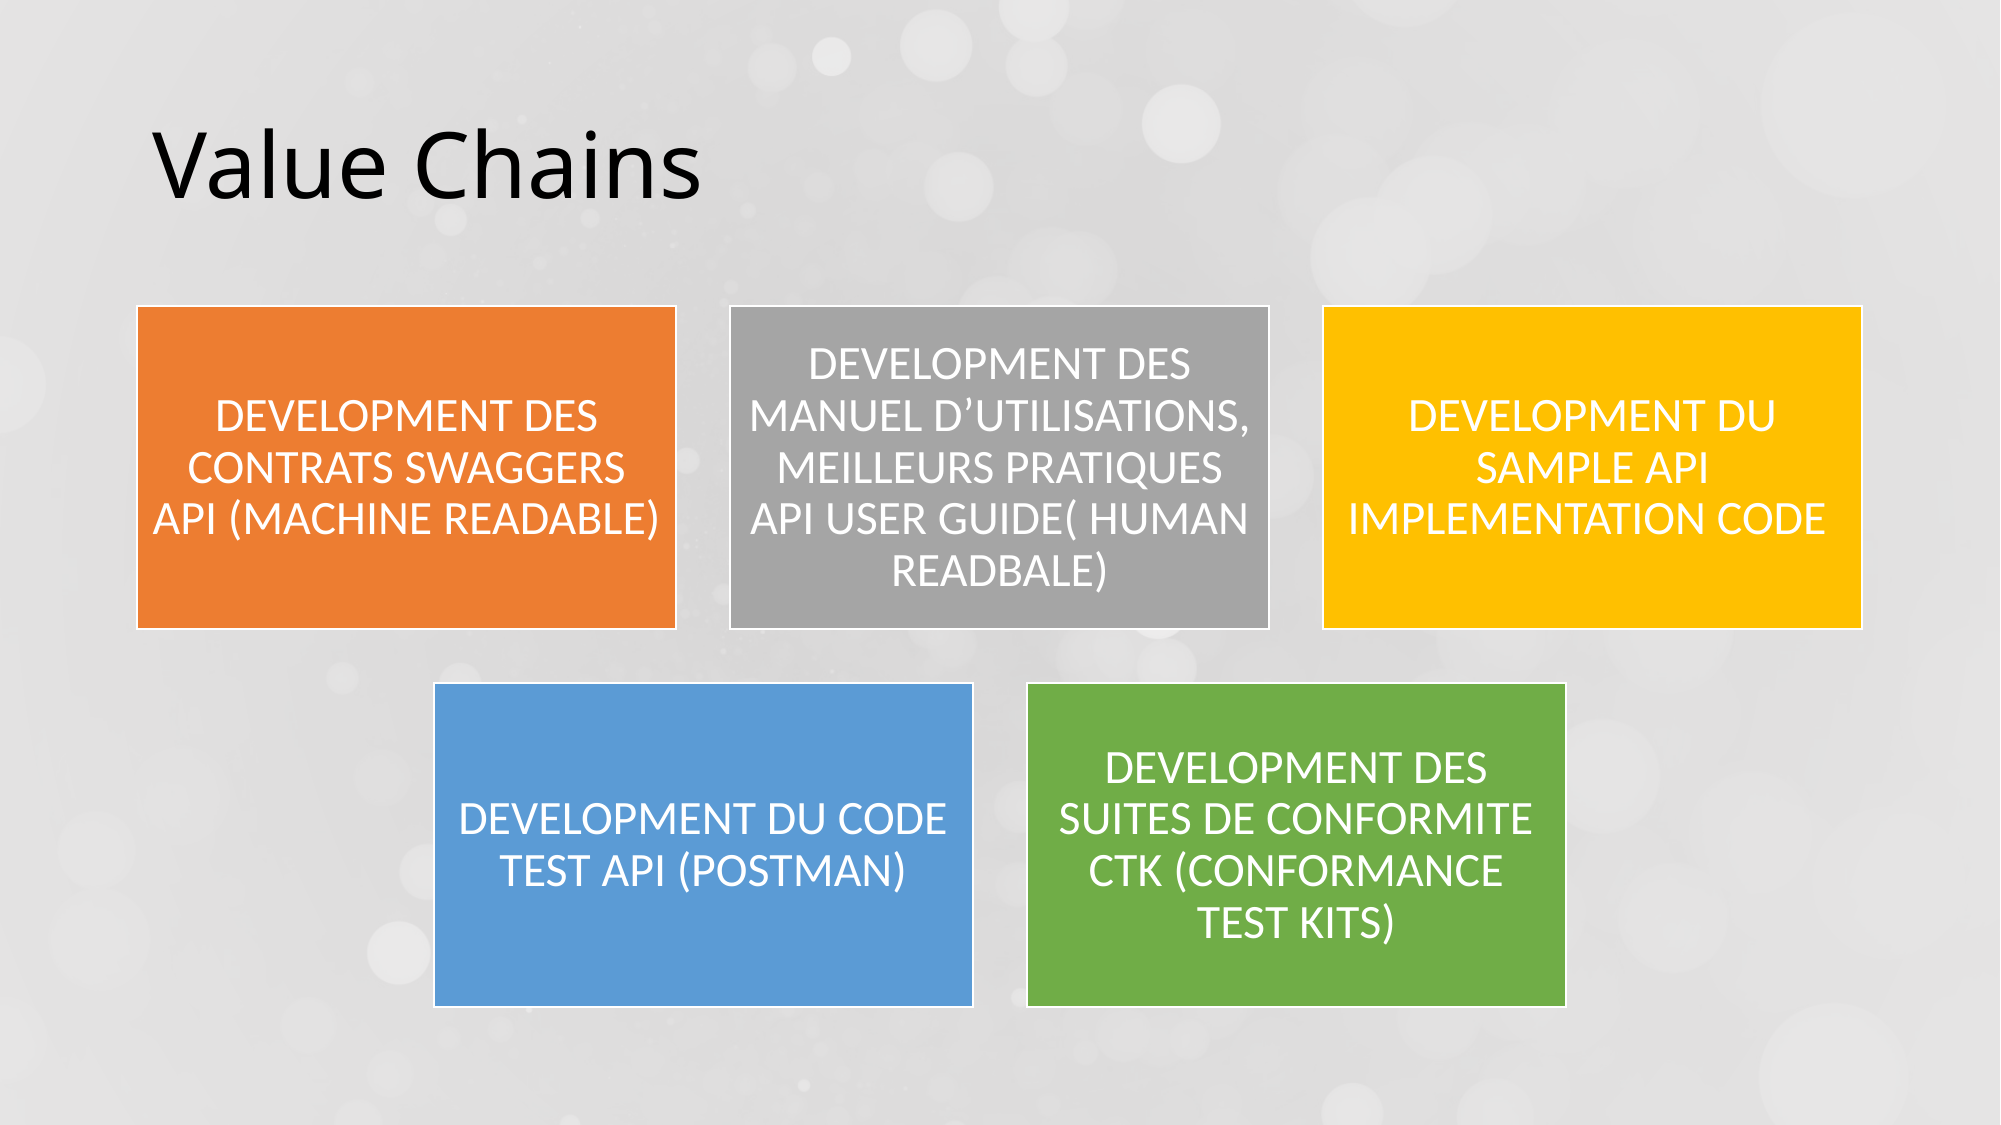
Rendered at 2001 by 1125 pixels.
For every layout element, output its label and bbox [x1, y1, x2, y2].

picture [0, 0, 2000, 1125]
list [137, 299, 1863, 1014]
